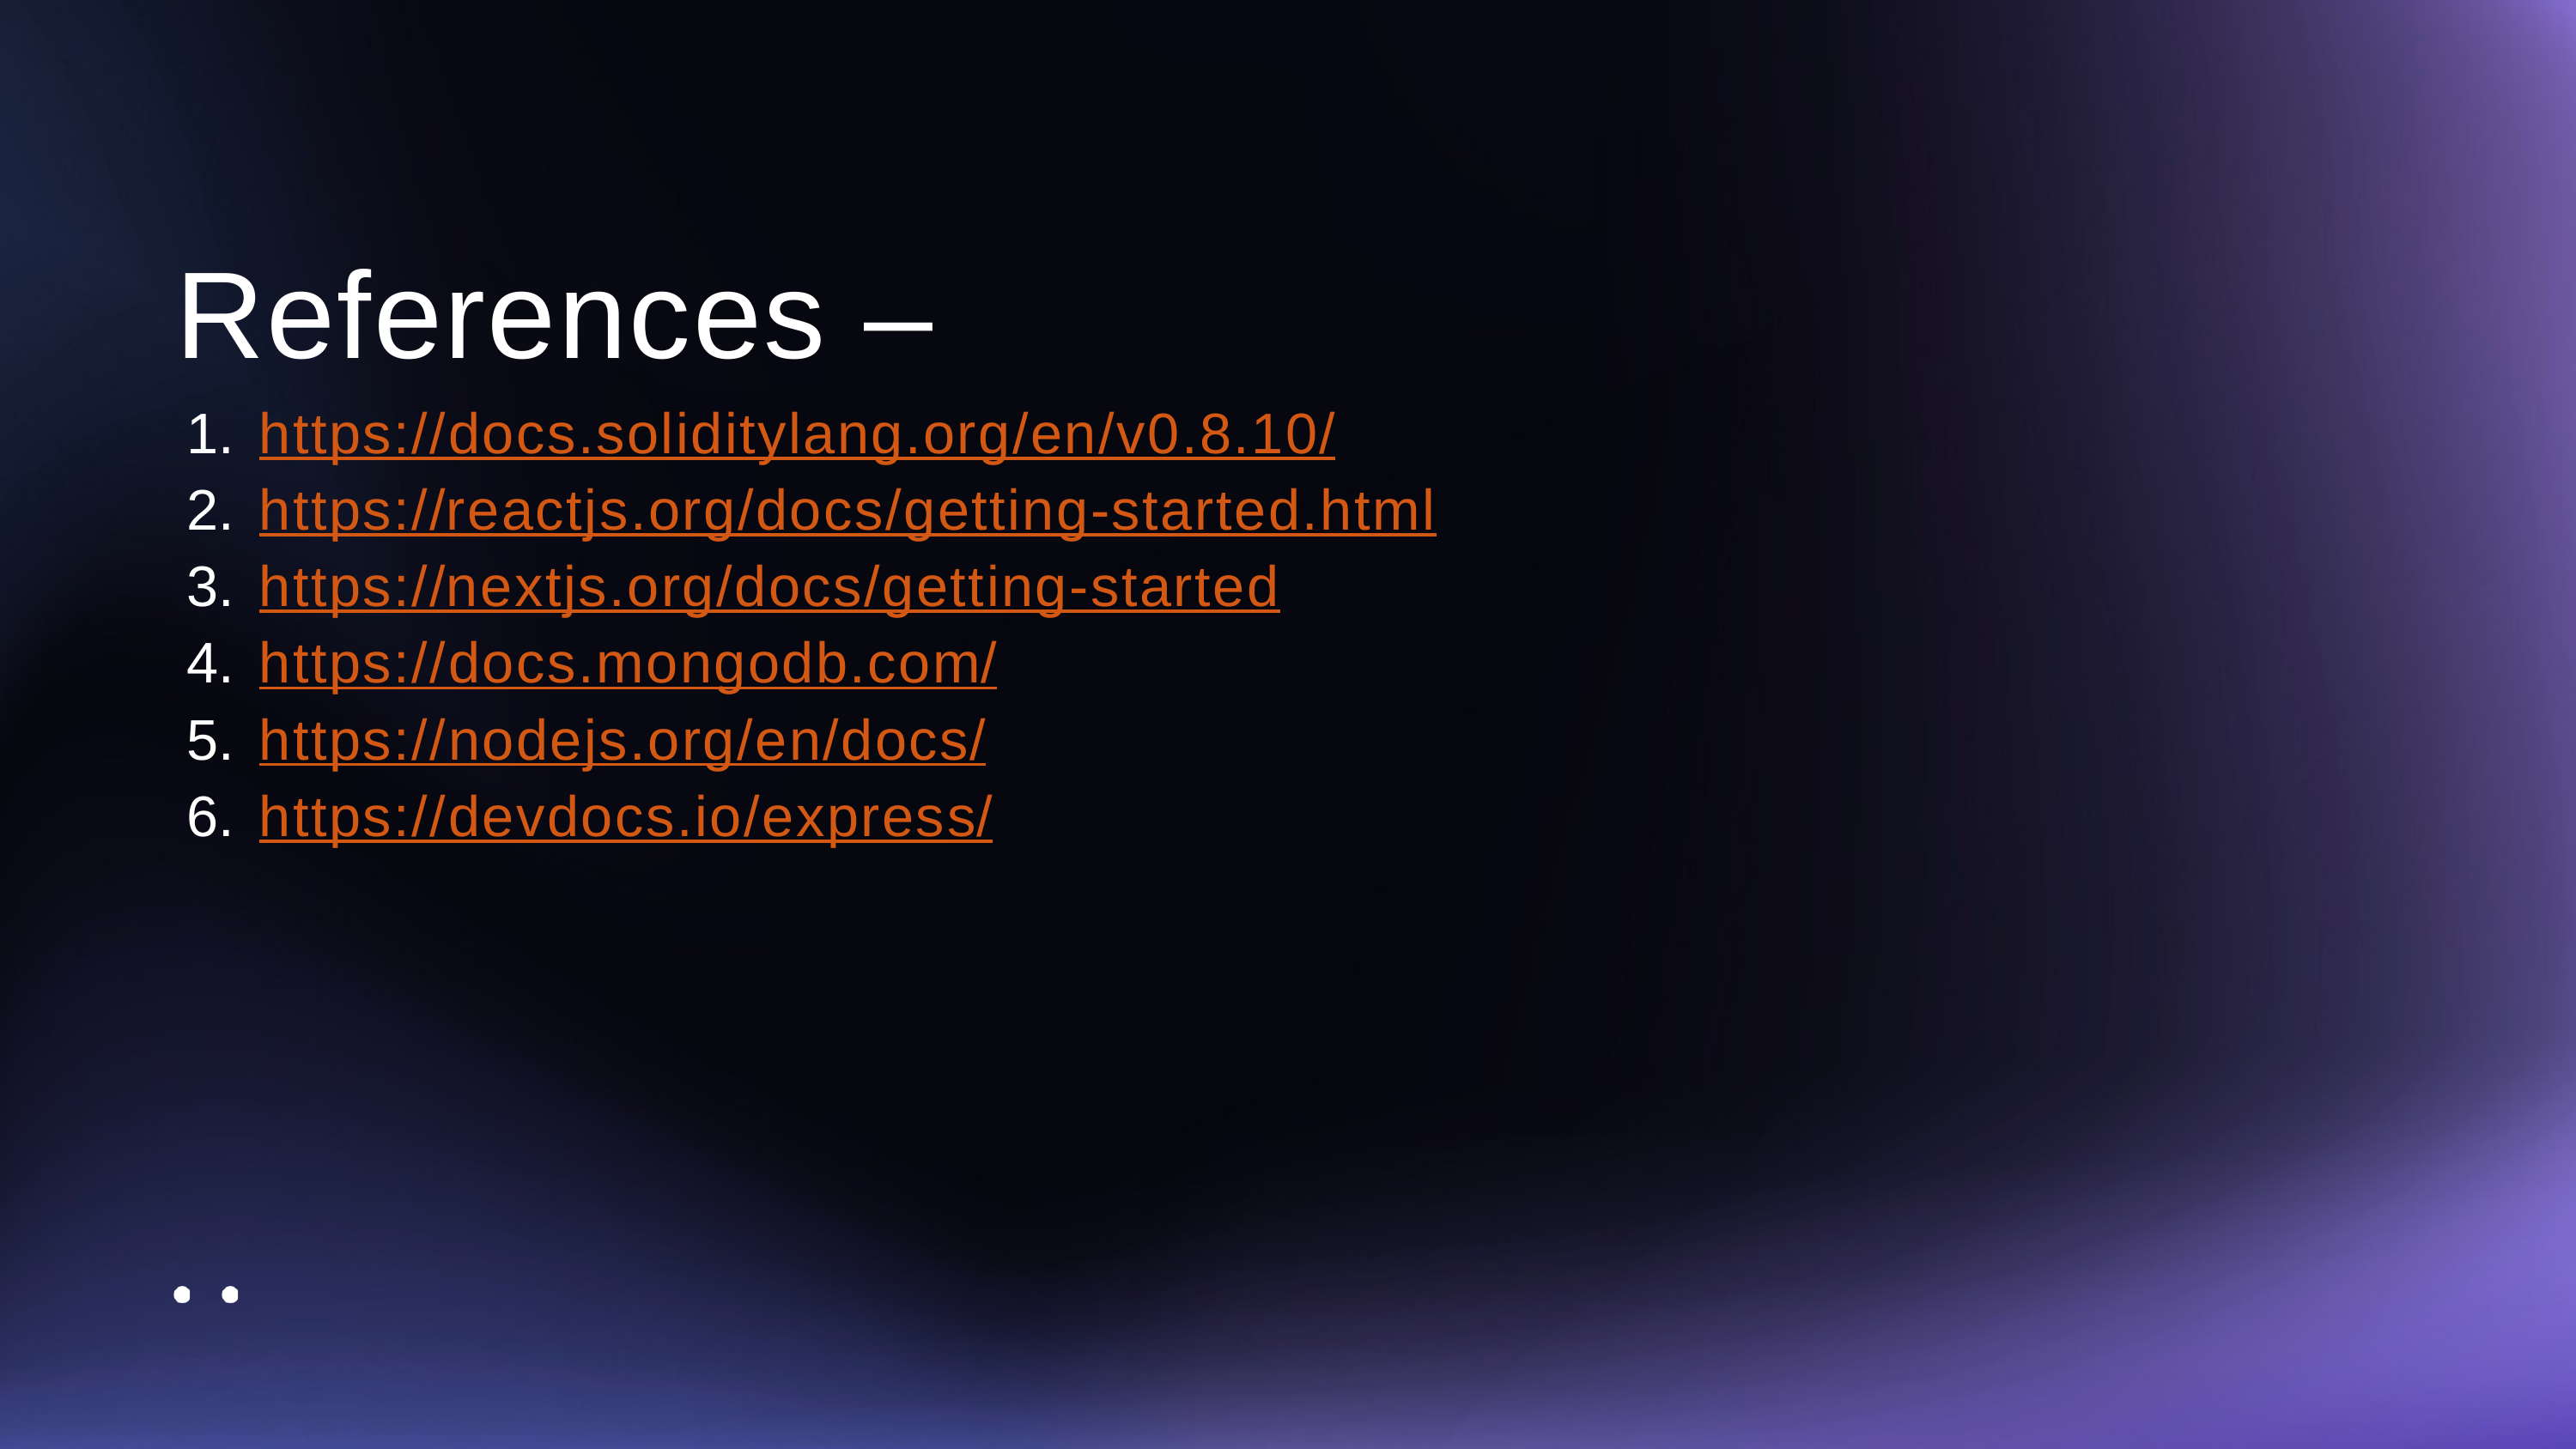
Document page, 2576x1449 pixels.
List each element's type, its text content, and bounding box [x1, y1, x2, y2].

text_box https://docs.soliditylang.org/en/v0.8.10/ https://reactjs.org/docs/getting-started.html https://nextjs.org/docs/getting-started https://docs.mongodb.com/ https://nodejs.org/en/docs/ https://devdocs.io/express/ [185, 388, 1739, 968]
text_box [222, 1286, 239, 1303]
text_box [0, 0, 2576, 1449]
text_box References – [173, 220, 1728, 384]
text_box [173, 1286, 191, 1303]
